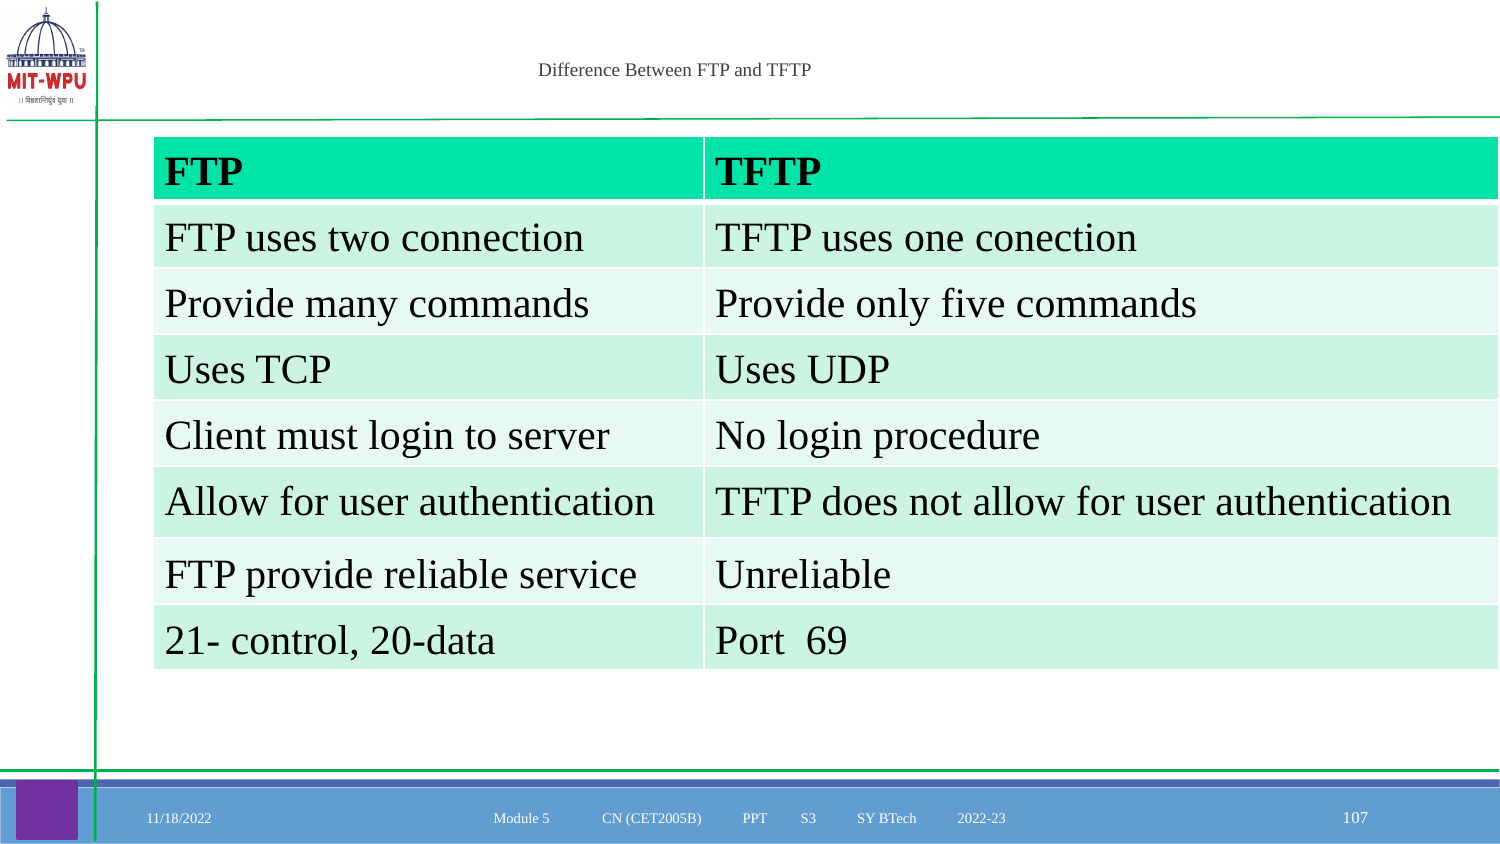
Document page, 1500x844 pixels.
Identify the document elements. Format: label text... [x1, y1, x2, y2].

table_cell No login procedure [705, 401, 1498, 465]
table_cell FTP uses two connection [154, 205, 703, 267]
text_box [6, 116, 89, 121]
table_cell Provide many commands [154, 269, 703, 333]
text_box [94, 780, 98, 842]
table_cell TFTP does not allow for user authentication [705, 467, 1498, 537]
table_header TFTP [705, 137, 1498, 199]
table_cell Uses TCP [154, 335, 703, 399]
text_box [94, 111, 98, 770]
table_cell 21- control, 20-data [154, 605, 703, 669]
table_cell Client must login to server [154, 401, 703, 465]
picture [6, 7, 96, 106]
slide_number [135, 794, 440, 840]
footer Module 5 CN (CET2005B) PPT S3 SY BTech 2022-23 [453, 794, 1047, 840]
table_cell Allow for user authentication [154, 467, 703, 537]
table_cell Provide only five commands [705, 269, 1498, 333]
slide_number ‹#› [1218, 794, 1380, 840]
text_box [102, 116, 1500, 121]
table_cell FTP provide reliable service [154, 539, 703, 603]
table_cell Unreliable [705, 539, 1498, 603]
table_cell Uses UDP [705, 335, 1498, 399]
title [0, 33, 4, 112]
table_cell TFTP uses one conection [705, 205, 1498, 267]
text_box [17, 782, 76, 839]
table_header FTP [154, 137, 703, 199]
table_cell Port 69 [705, 605, 1498, 669]
title Difference Between FTP and TFTP [102, 33, 1350, 112]
